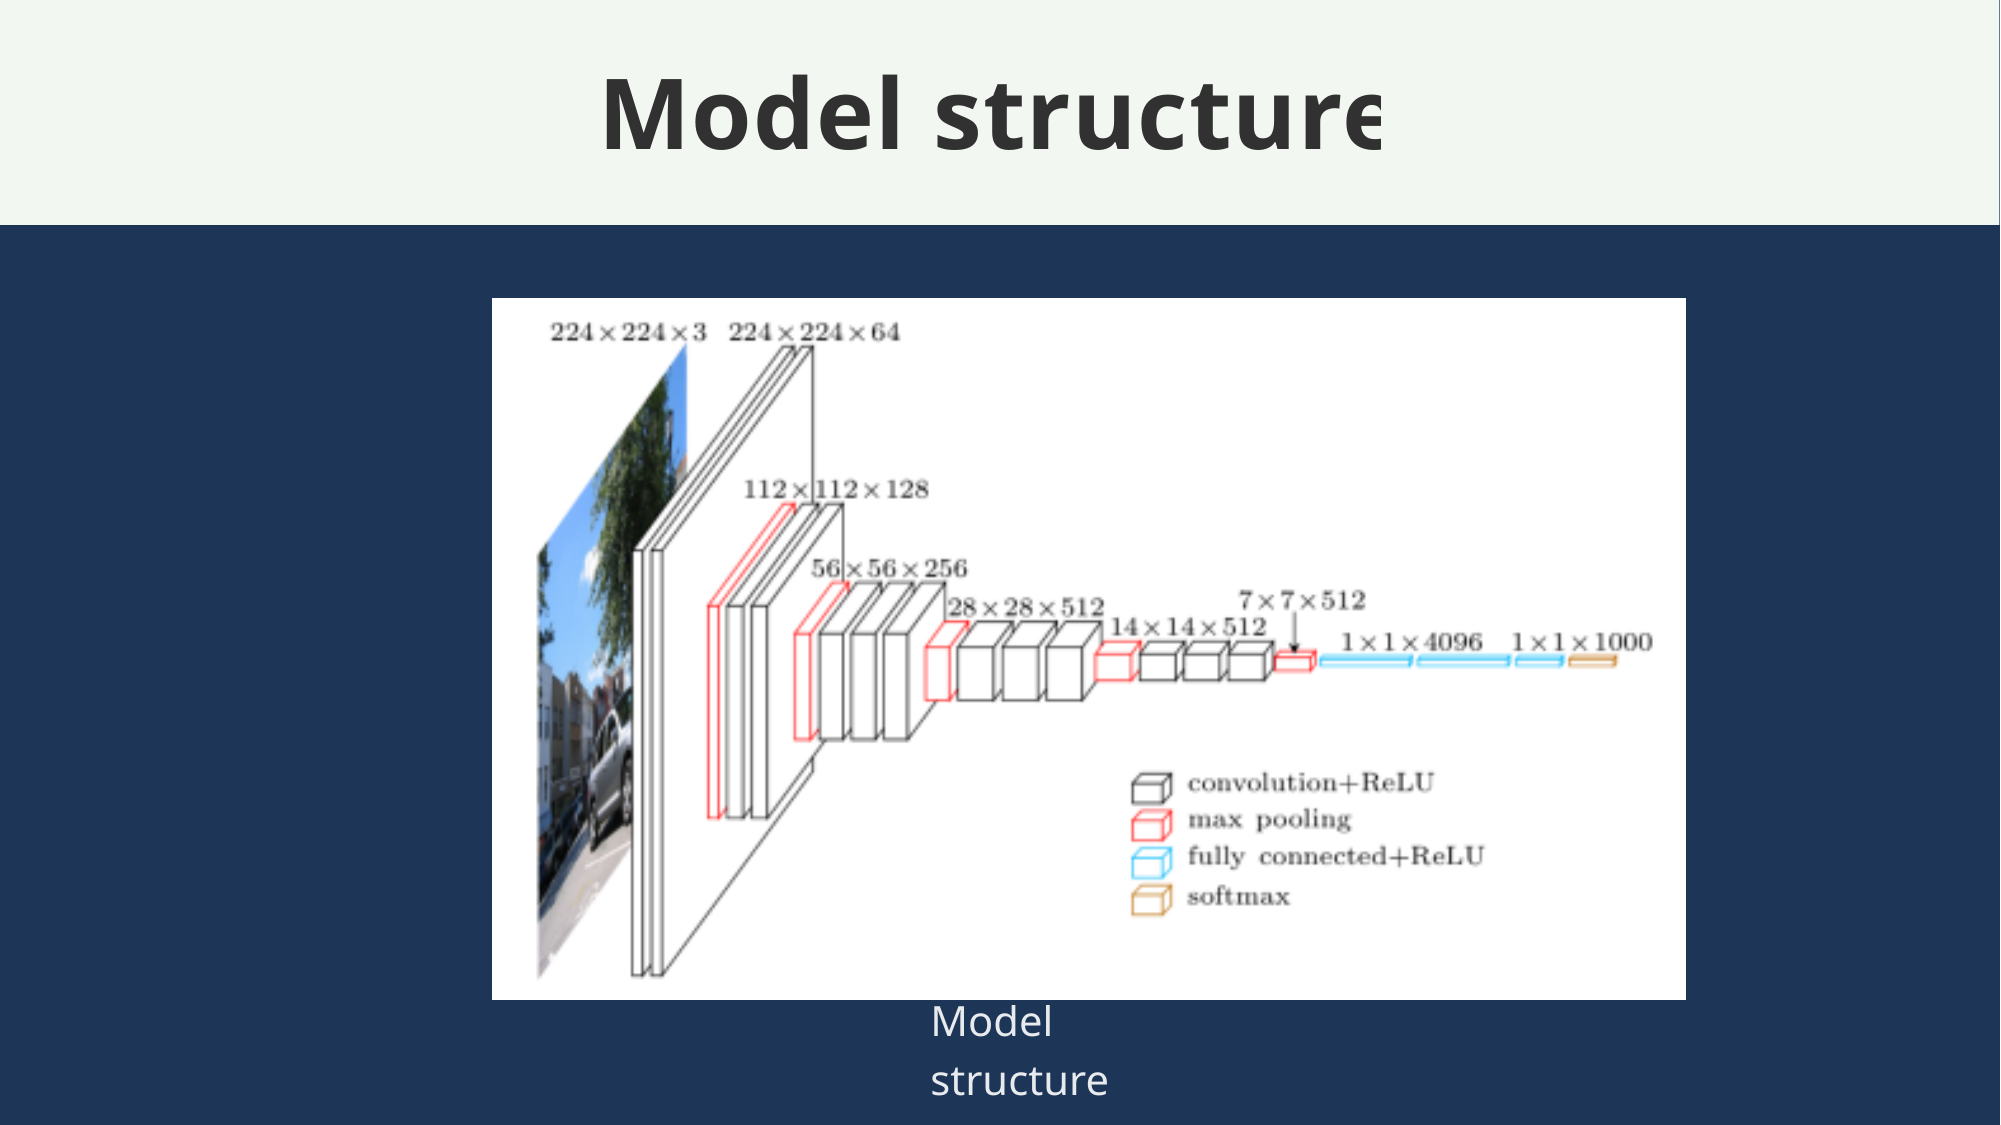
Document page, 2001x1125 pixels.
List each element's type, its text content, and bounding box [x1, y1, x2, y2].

text_box [0, 0, 2000, 225]
text_box Model structure [15, 73, 1984, 147]
picture [492, 298, 1686, 1000]
text_box Model structure [930, 1016, 1225, 1074]
